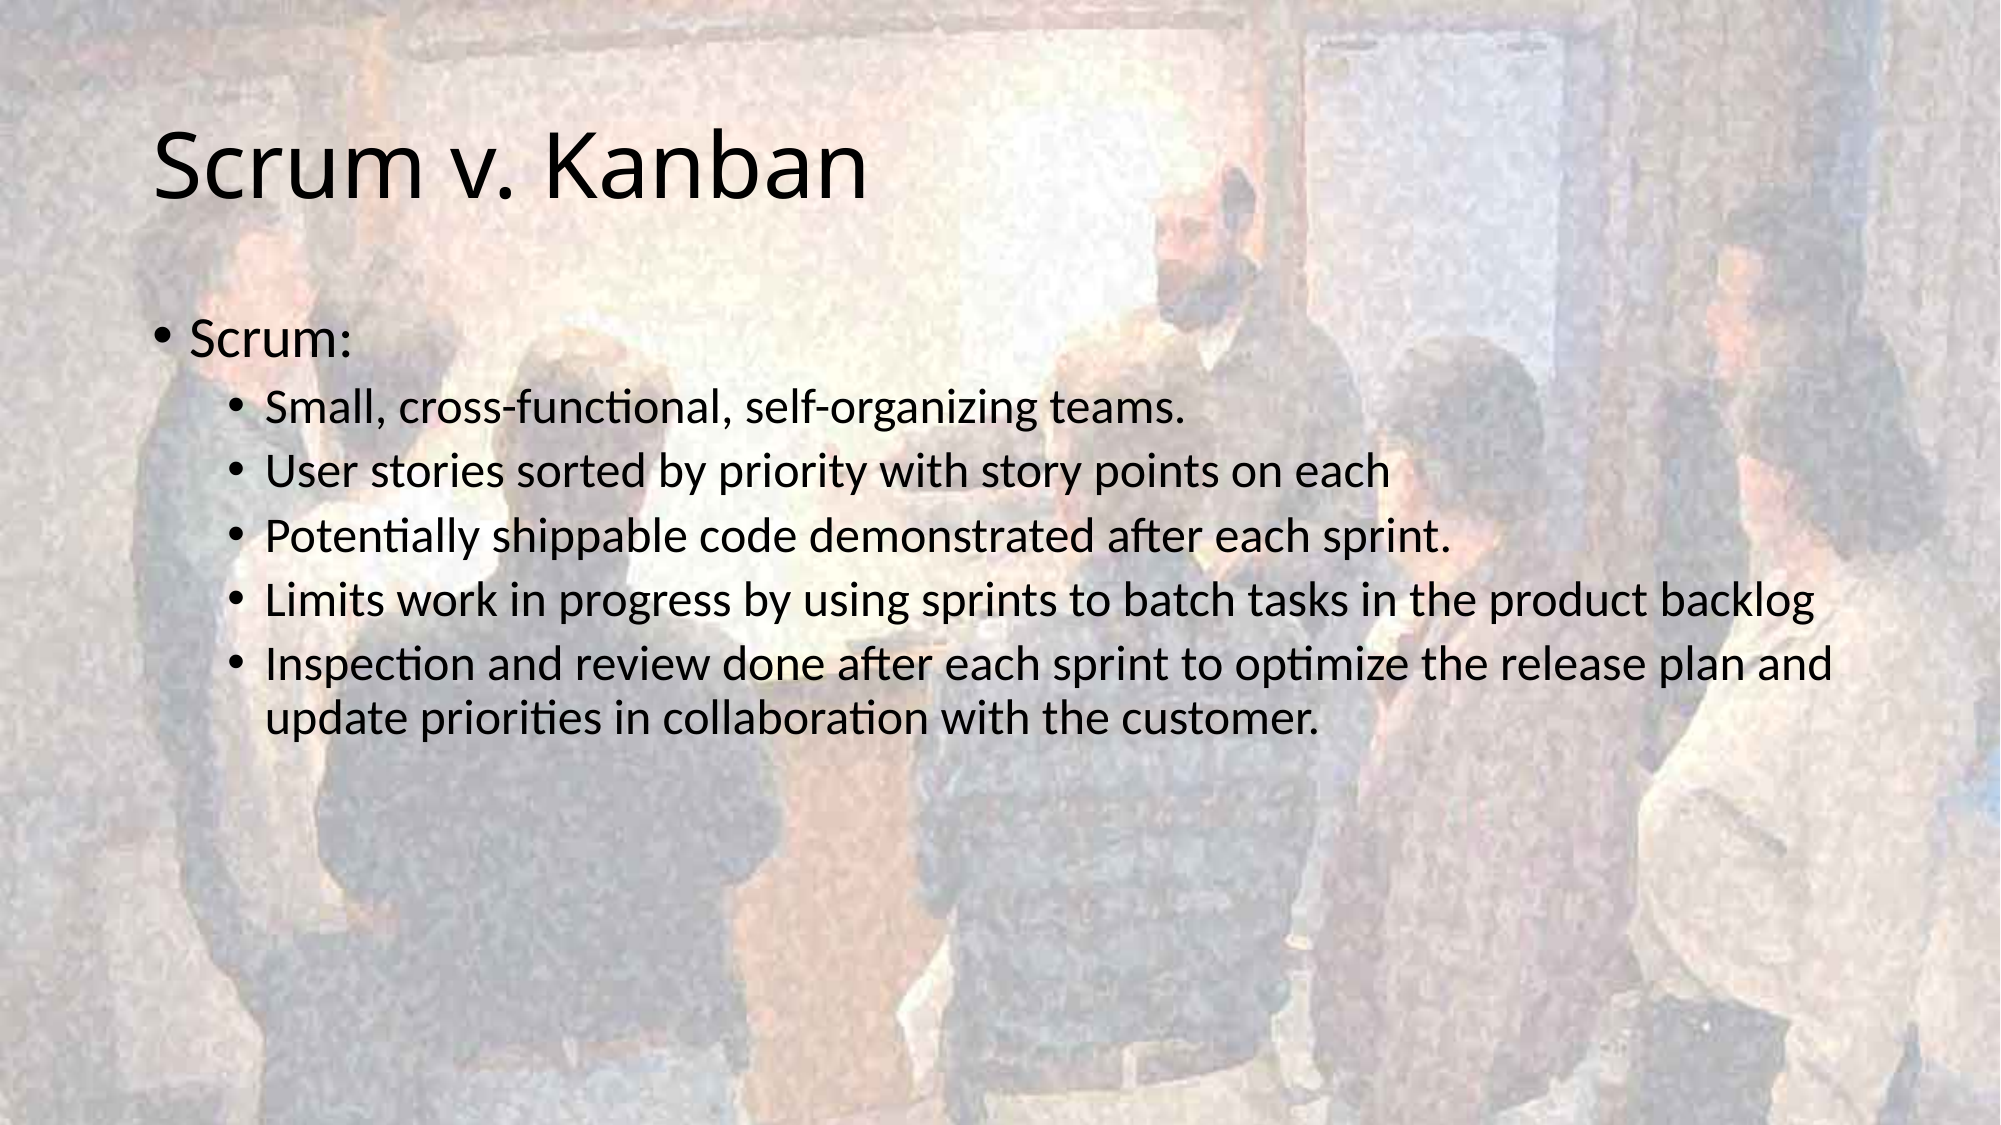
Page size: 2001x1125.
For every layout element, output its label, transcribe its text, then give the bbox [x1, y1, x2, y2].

list Scrum: Small, cross-functional, self-organizing teams. User stories sorted by priority with story points on each Potentially shippable code demonstrated after each sprint. Limits work in progress by using sprints to batch tasks in the product backlog Inspection and review done after each sprint to optimize the release plan and update priorities in collaboration with the customer. [137, 299, 1863, 1014]
picture [0, 0, 2001, 1125]
title Scrum v. Kanban [137, 59, 1863, 278]
